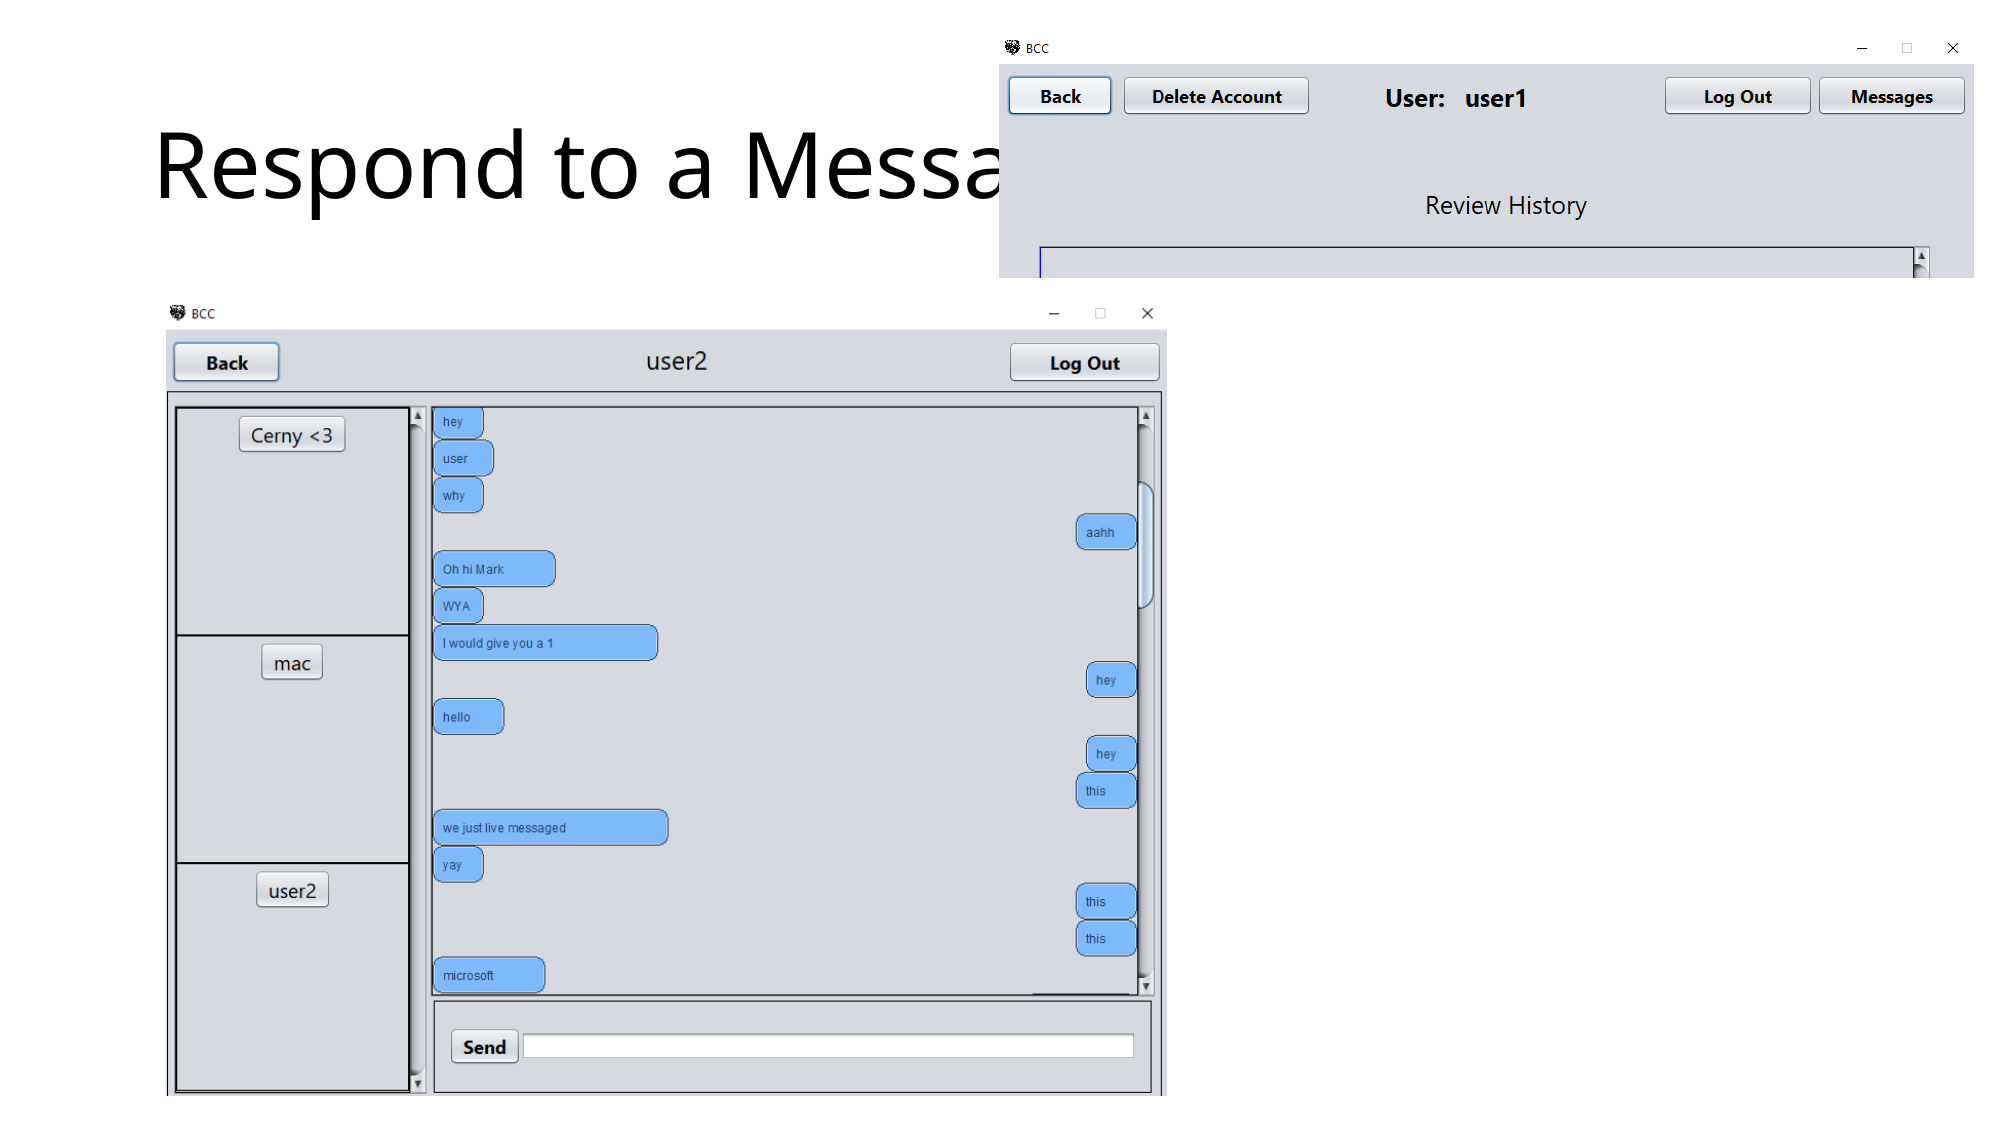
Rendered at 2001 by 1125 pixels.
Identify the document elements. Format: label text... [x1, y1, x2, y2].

title Respond to a Message [137, 59, 999, 278]
picture [999, 35, 1974, 278]
picture [166, 301, 1167, 1096]
